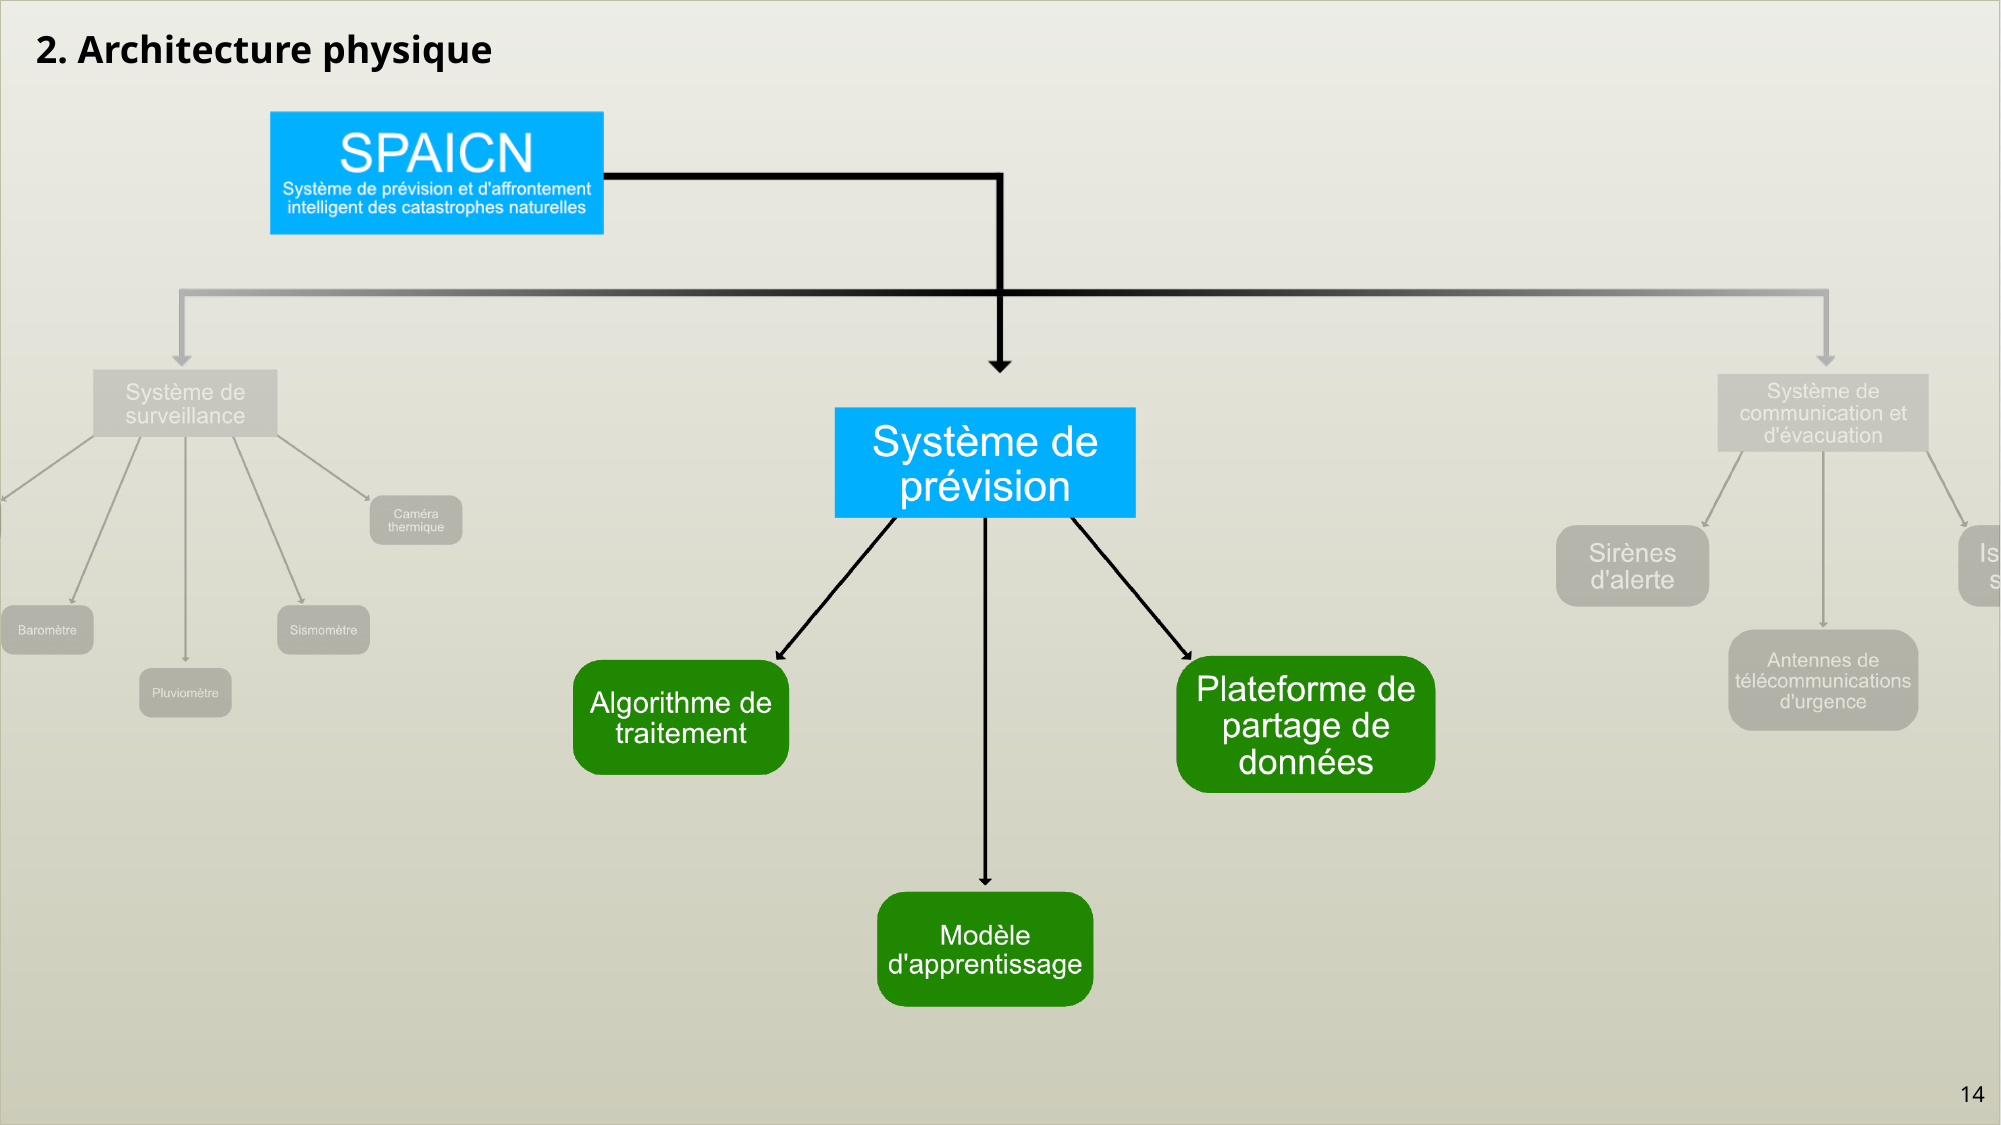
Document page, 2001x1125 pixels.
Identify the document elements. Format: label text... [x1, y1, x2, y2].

slide_number 14 [1896, 1065, 2000, 1125]
picture [0, 91, 2000, 1024]
text_box [0, 377, 2000, 1125]
text_box 2. Architecture physique [21, 18, 614, 124]
text_box [0, 0, 2000, 351]
